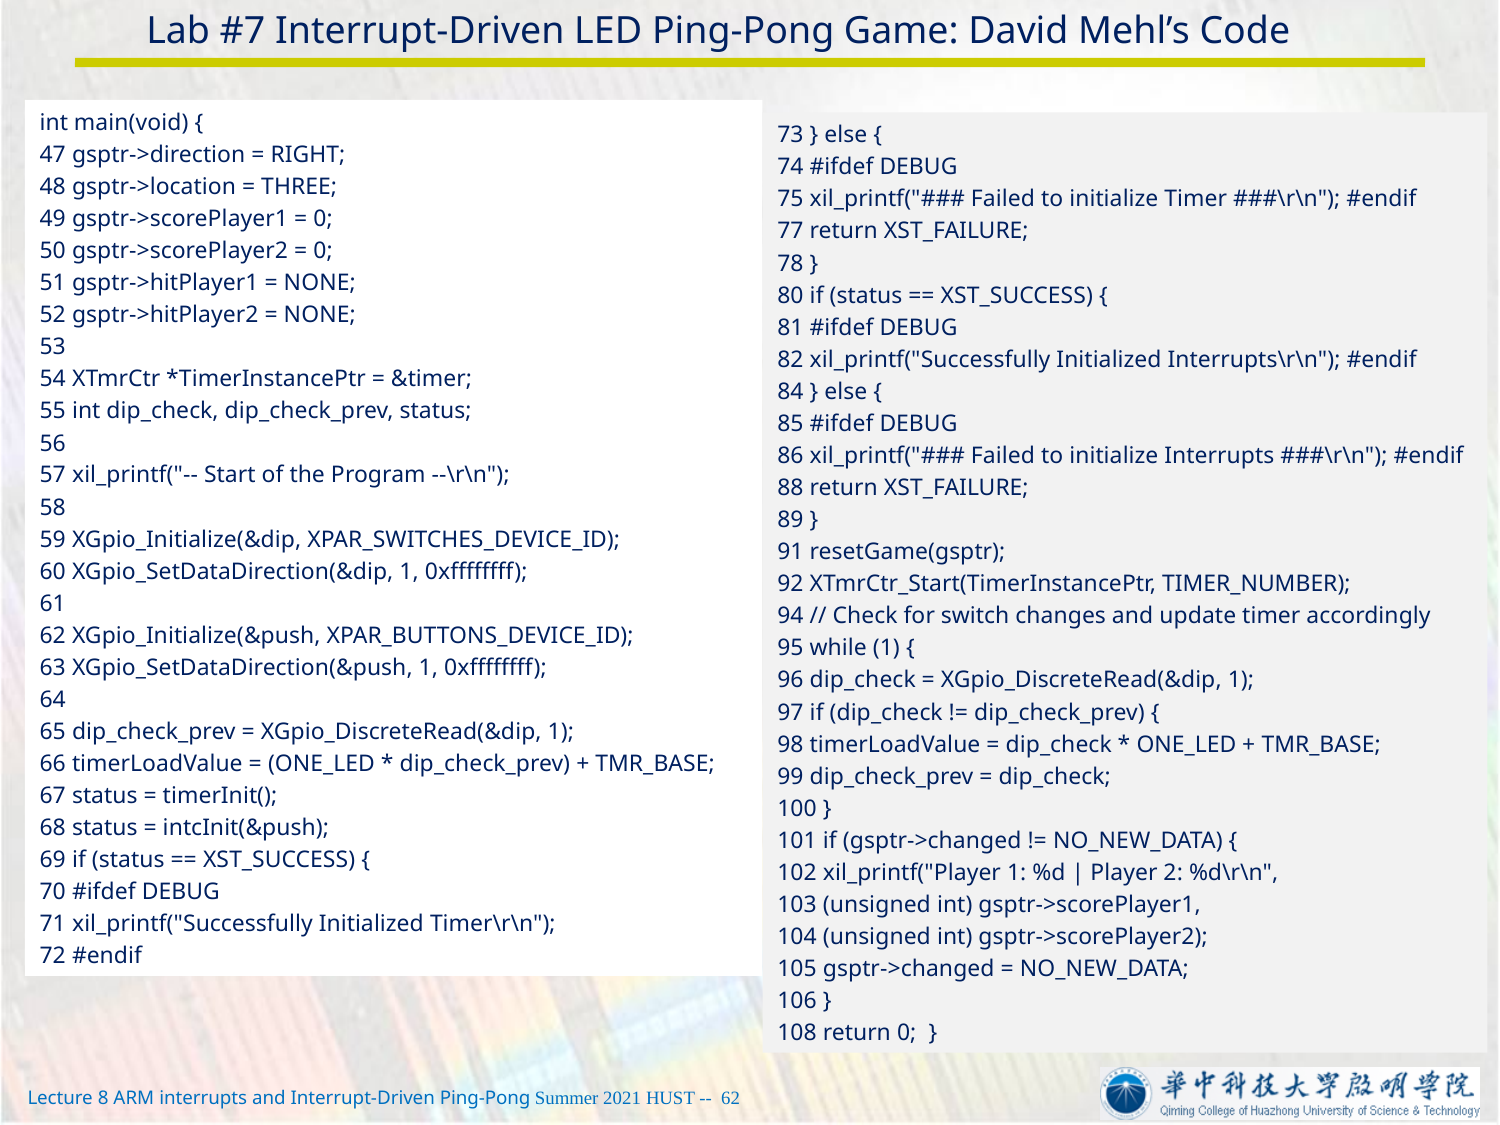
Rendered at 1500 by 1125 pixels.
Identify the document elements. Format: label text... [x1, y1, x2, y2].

picture [0, 0, 1500, 1125]
text_box int main(void) { 47 gsptr->direction = RIGHT; 48 gsptr->location = THREE; 49 gsptr->scorePlayer1 = 0; 50 gsptr->scorePlayer2 = 0; 51 gsptr->hitPlayer1 = NONE; 52 gsptr->hitPlayer2 = NONE; 53 54 XTmrCtr *TimerInstancePtr = &timer; 55 int dip_check, dip_check_prev, status; 56 57 xil_printf("-- Start of the Program --\r\n"); 58 59 XGpio_Initialize(&dip, XPAR_SWITCHES_DEVICE_ID); 60 XGpio_SetDataDirection(&dip, 1, 0xffffffff); 61 62 XGpio_Initialize(&push, XPAR_BUTTONS_DEVICE_ID); 63 XGpio_SetDataDirection(&push, 1, 0xffffffff); 64 65 dip_check_prev = XGpio_DiscreteRead(&dip, 1); 66 timerLoadValue = (ONE_LED * dip_check_prev) + TMR_BASE; 67 status = timerInit(); 68 status = intcInit(&push); 69 if (status == XST_SUCCESS) { 70 #ifdef DEBUG 71 xil_printf("Successfully Initialized Timer\r\n"); 72 #endif [24, 99, 763, 976]
title Lab #7 Interrupt-Driven LED Ping-Pong Game: David Mehl’s Code [0, 5, 1438, 50]
text_box 73 } else { 74 #ifdef DEBUG 75 xil_printf("### Failed to initialize Timer ###\r\n"); #endif 77 return XST_FAILURE; 78 } 80 if (status == XST_SUCCESS) { 81 #ifdef DEBUG 82 xil_printf("Successfully Initialized Interrupts\r\n"); #endif 84 } else { 85 #ifdef DEBUG 86 xil_printf("### Failed to initialize Interrupts ###\r\n"); #endif 88 return XST_FAILURE; 89 } 91 resetGame(gsptr); 92 XTmrCtr_Start(TimerInstancePtr, TIMER_NUMBER); 94 // Check for switch changes and update timer accordingly 95 while (1) { 96 dip_check = XGpio_DiscreteRead(&dip, 1); 97 if (dip_check != dip_check_prev) { 98 timerLoadValue = dip_check * ONE_LED + TMR_BASE; 99 dip_check_prev = dip_check; 100 } 101 if (gsptr->changed != NO_NEW_DATA) { 102 xil_printf("Player 1: %d | Player 2: %d\r\n", 103 (unsigned int) gsptr->scorePlayer1, 104 (unsigned int) gsptr->scorePlayer2); 105 gsptr->changed = NO_NEW_DATA; 106 } 108 return 0; } [762, 112, 1488, 1053]
